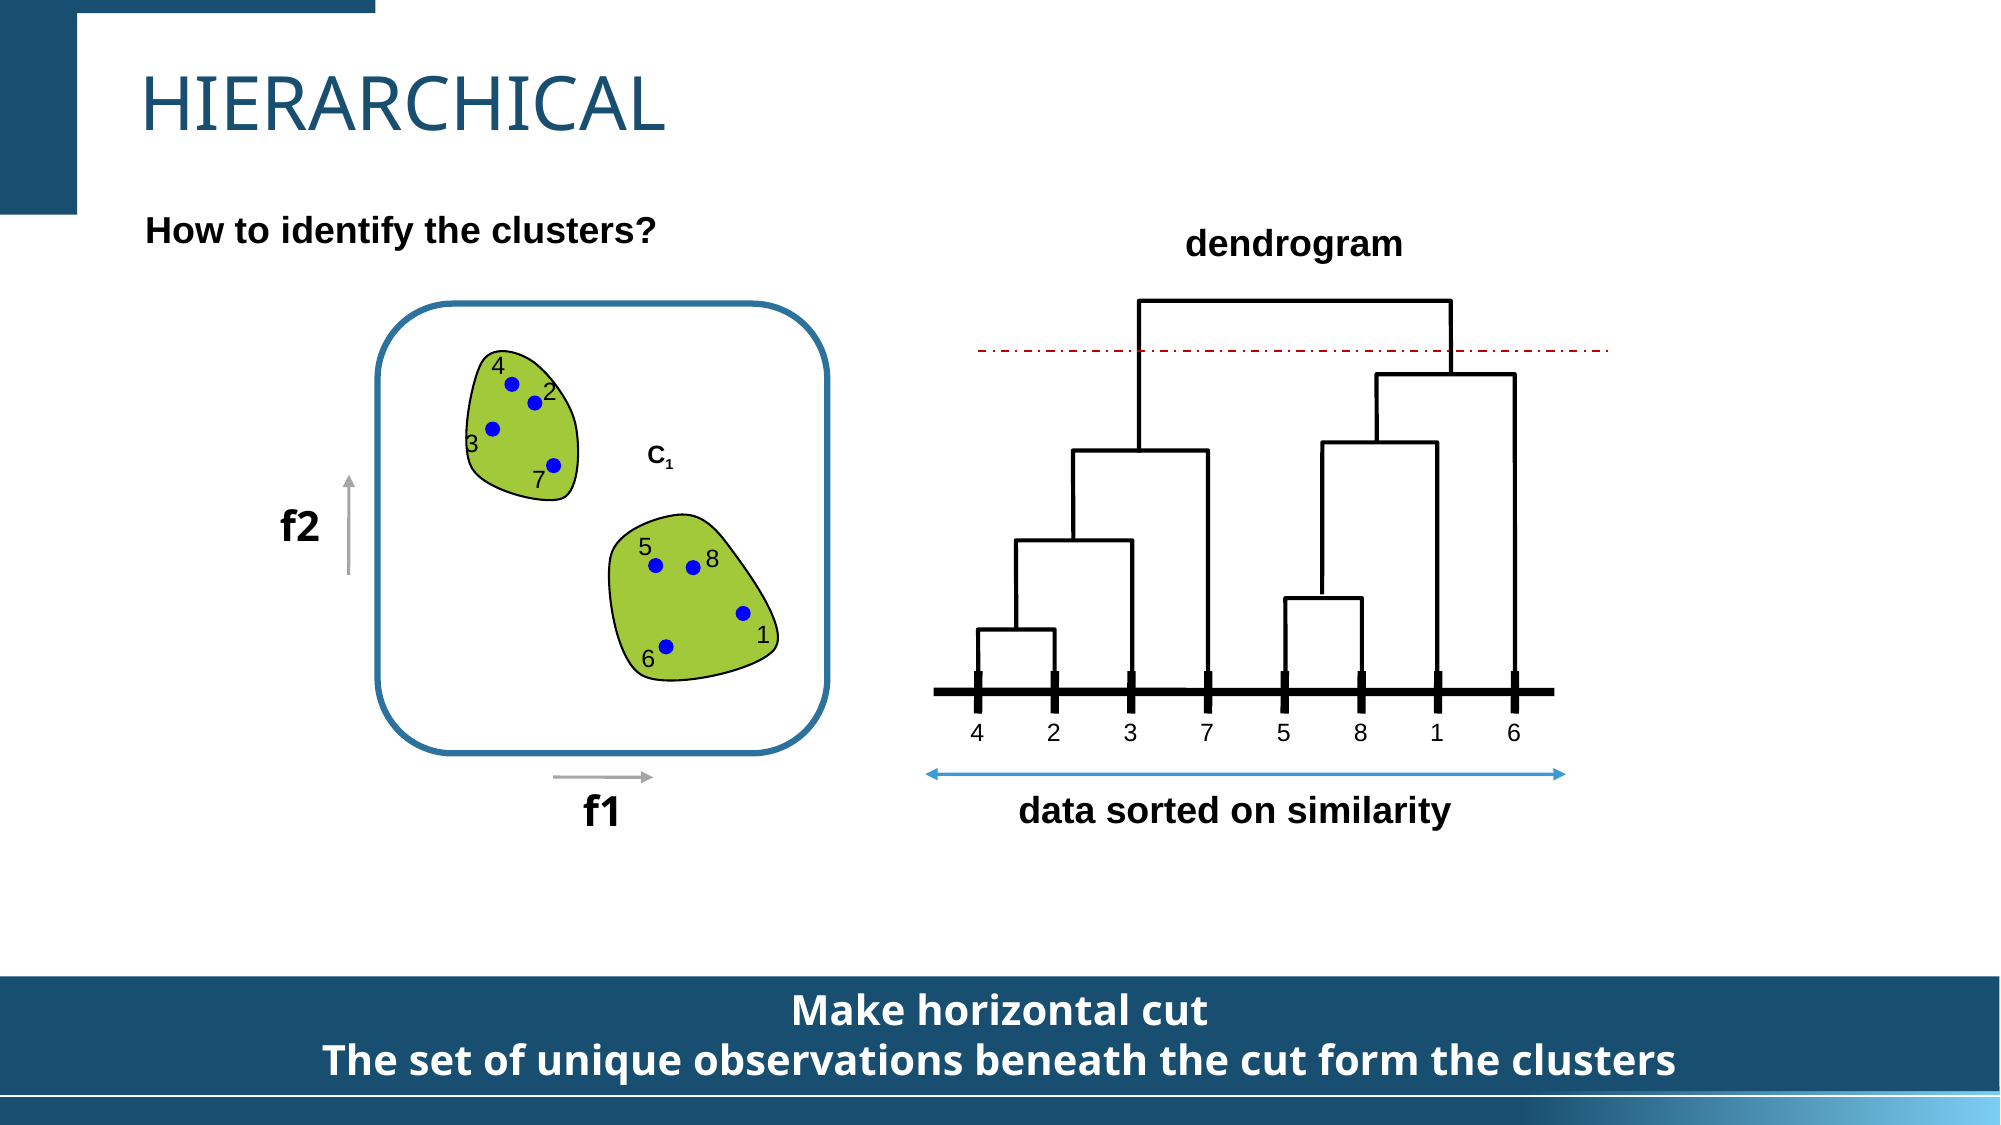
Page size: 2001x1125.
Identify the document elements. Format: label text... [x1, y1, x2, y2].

text_box [376, 302, 829, 755]
text_box [1015, 540, 1133, 693]
text_box [1322, 442, 1438, 693]
text_box dendrogram [1170, 211, 1419, 272]
text_box [1285, 598, 1362, 687]
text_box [955, 709, 1537, 755]
text_box [978, 629, 1055, 693]
text_box [1376, 374, 1516, 693]
text_box [1072, 450, 1209, 691]
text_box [266, 474, 654, 844]
text_box [1139, 351, 1452, 453]
text_box Make horizontal cut The set of unique observations beneath the cut form the clusters [0, 976, 2000, 1092]
text_box How to identify the clusters? [130, 199, 674, 259]
text_box [1139, 300, 1451, 350]
text_box hierarchical [124, 58, 1538, 156]
text_box data sorted on similarity [1003, 778, 1467, 839]
text_box [925, 768, 1566, 781]
